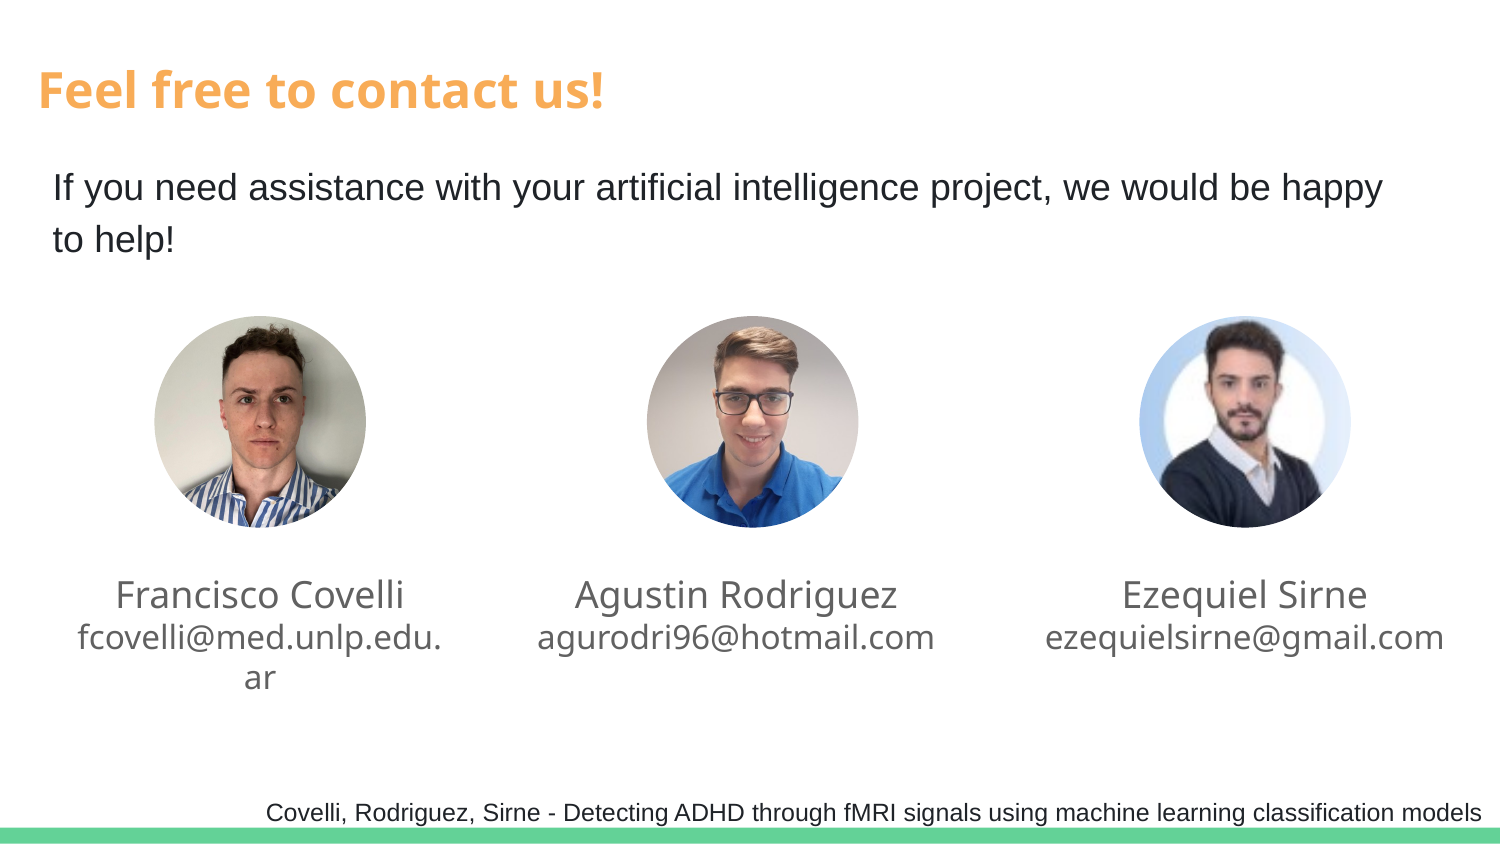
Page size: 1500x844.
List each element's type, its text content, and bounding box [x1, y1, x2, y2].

picture [646, 315, 859, 528]
text_box Ezequiel Sirne ezequielsirne@gmail.com [1020, 556, 1471, 671]
text_box Francisco Covelli fcovelli@med.unlp.edu.ar [61, 556, 460, 711]
picture [1139, 315, 1352, 528]
text_box Covelli, Rodriguez, Sirne - Detecting ADHD through fMRI signals using machine learning classification models [60, 781, 1500, 833]
text_box Feel free to contact us! [37, 46, 827, 119]
text_box Agustin Rodriguez agurodri96@hotmail.com [518, 556, 955, 671]
list If you need assistance with your artificial intelligence project, we would be happy to help! [37, 141, 1436, 703]
picture [154, 315, 367, 528]
